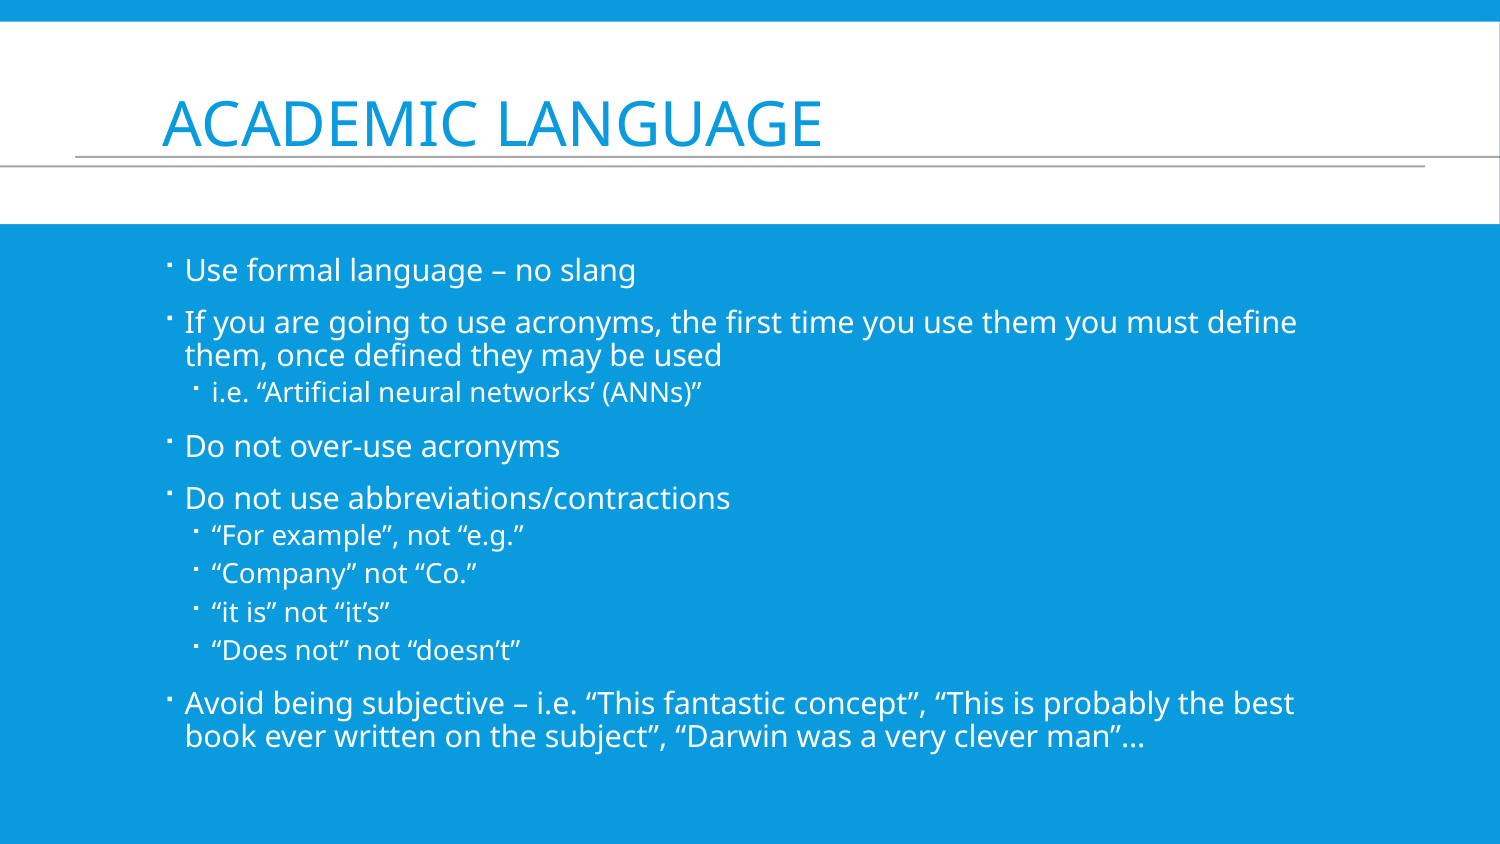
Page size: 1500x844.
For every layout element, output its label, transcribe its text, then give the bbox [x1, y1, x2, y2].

list Use formal language – no slang If you are going to use acronyms, the first time you use them you must define them, once defined they may be used i.e. “Artificial neural networks’ (ANNs)” Do not over-use acronyms Do not use abbreviations/contractions “For example”, not “e.g.” “Company” not “Co.” “it is” not “it’s” “Does not” not “doesn’t” Avoid being subjective – i.e. “This fantastic concept”, “This is probably the best book ever written on the subject”, “Darwin was a very clever man”… [147, 247, 1352, 765]
title Academic language [147, 34, 1352, 221]
